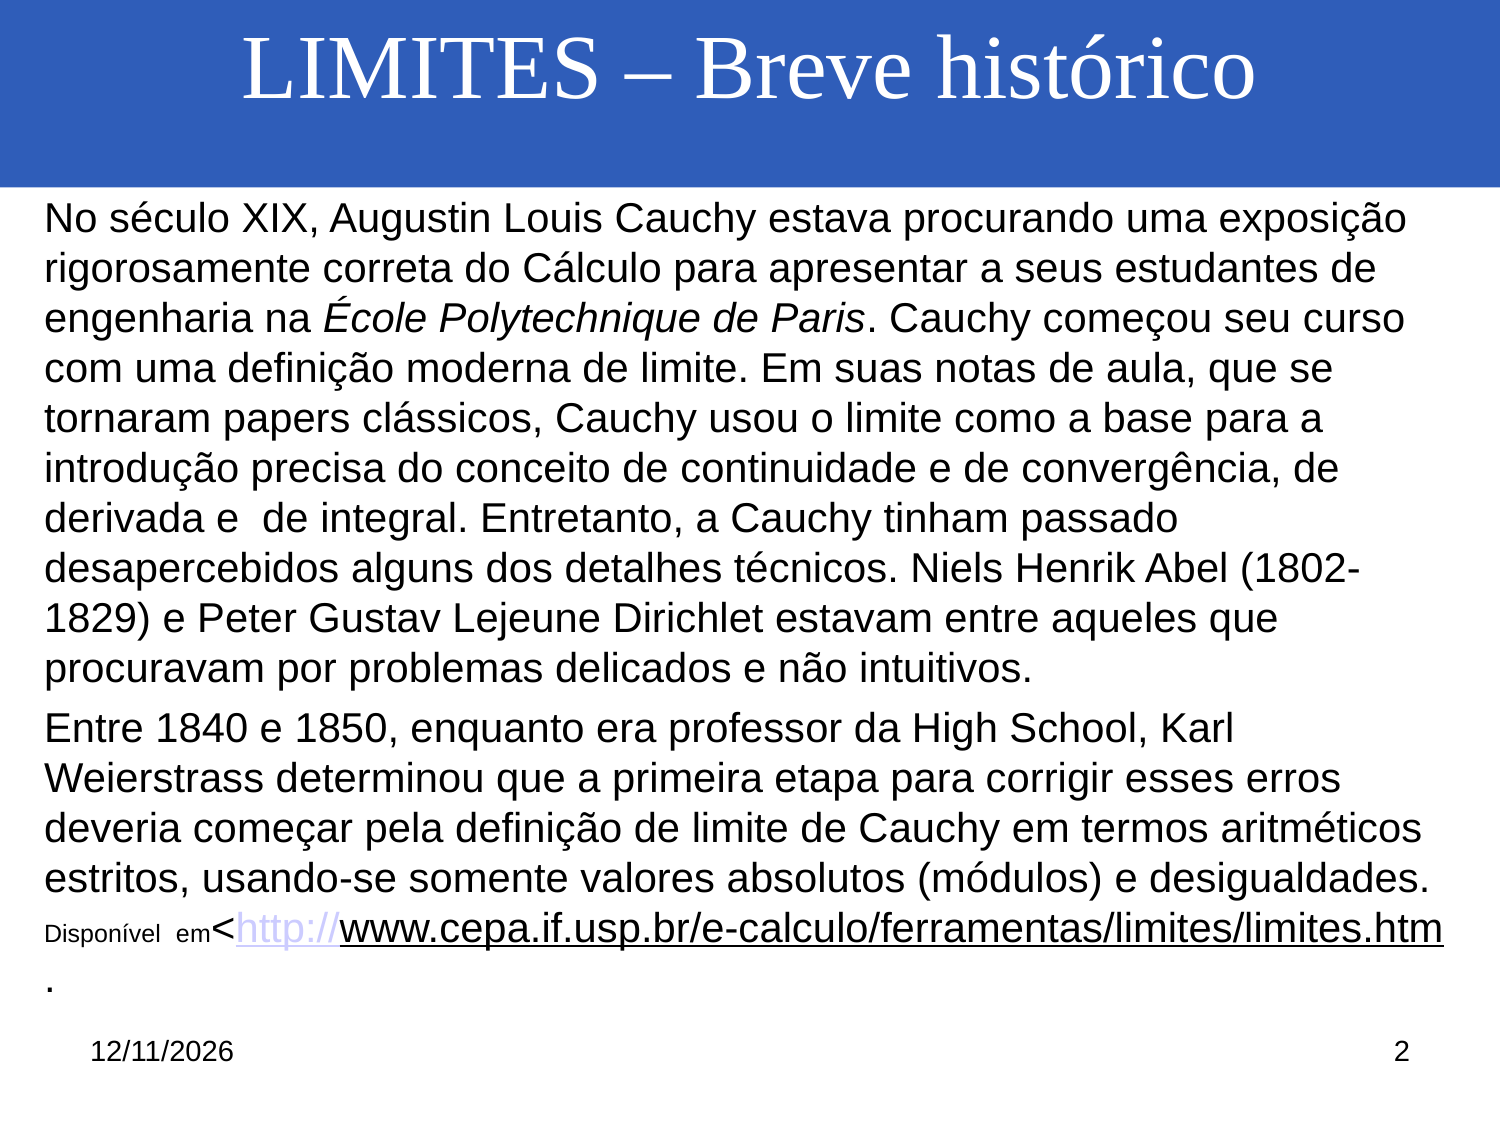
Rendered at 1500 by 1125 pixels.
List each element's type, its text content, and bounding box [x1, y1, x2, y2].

text_box No século XIX, Augustin Louis Cauchy estava procurando uma exposição rigorosamente correta do Cálculo para apresentar a seus estudantes de engenharia na École Polytechnique de Paris. Cauchy começou seu curso com uma definição moderna de limite. Em suas notas de aula, que se tornaram papers clássicos, Cauchy usou o limite como a base para a introdução precisa do conceito de continuidade e de convergência, de derivada e de integral. Entretanto, a Cauchy tinham passado desapercebidos alguns dos detalhes técnicos. Niels Henrik Abel (1802-1829) e Peter Gustav Lejeune Dirichlet estavam entre aqueles que procuravam por problemas delicados e não intuitivos. Entre 1840 e 1850, enquanto era professor da High School, Karl Weierstrass determinou que a primeira etapa para corrigir esses erros deveria começar pela definição de limite de Cauchy em termos aritméticos estritos, usando-se somente valores absolutos (módulos) e desigualdades. Disponível em<http://www.cepa.if.usp.br/e-calculo/ferramentas/limites/limites.htm. [29, 183, 1459, 1009]
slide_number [75, 1024, 425, 1103]
text_box LIMITES – Breve histórico [0, 0, 1500, 188]
slide_number 2 [1074, 1024, 1425, 1103]
